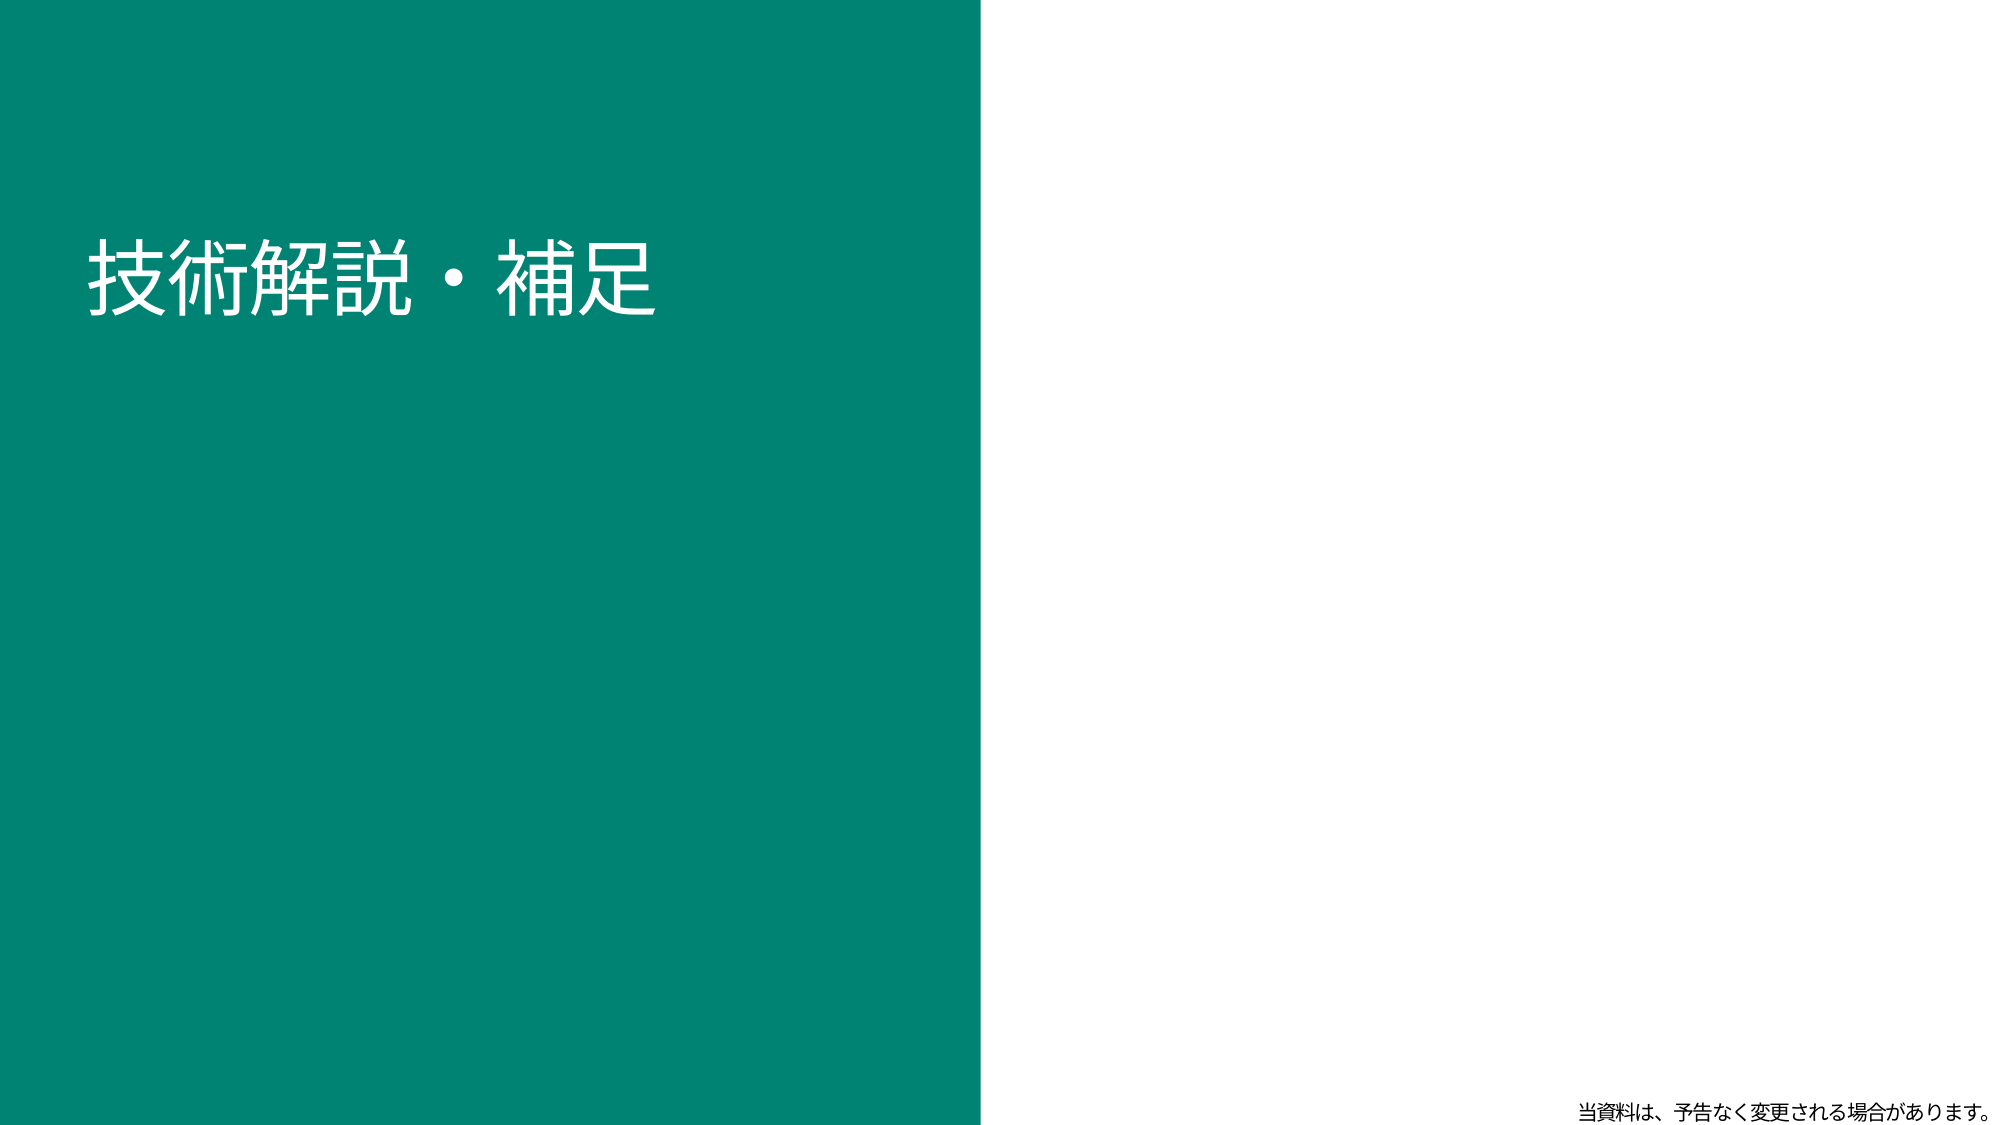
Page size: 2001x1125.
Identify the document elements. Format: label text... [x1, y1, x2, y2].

list 技術解説・補足 [85, 237, 944, 511]
